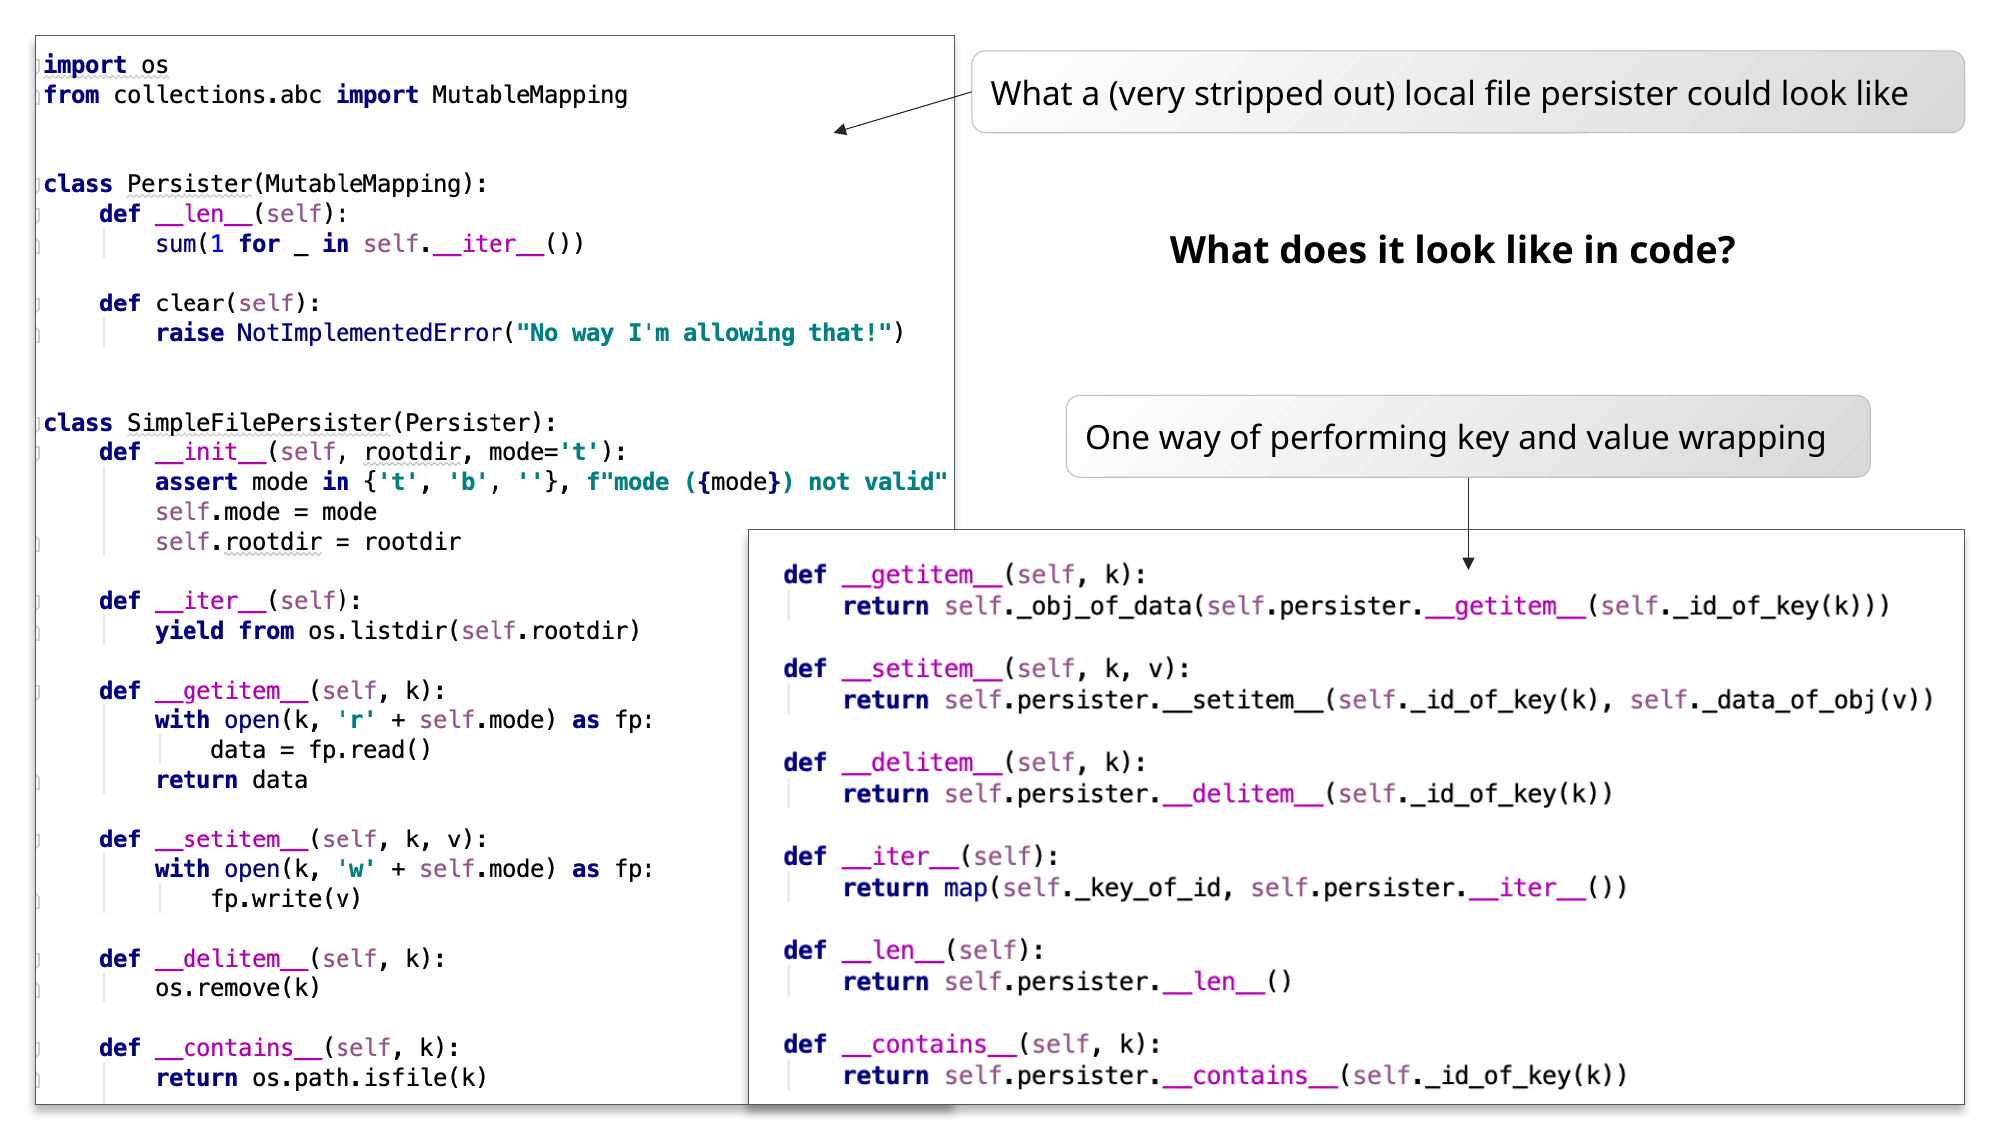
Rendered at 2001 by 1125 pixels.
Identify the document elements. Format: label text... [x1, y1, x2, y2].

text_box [833, 91, 973, 133]
text_box What a (very stripped out) local file persister could look like [971, 50, 1966, 134]
text_box One way of performing key and value wrapping [1065, 394, 1871, 478]
text_box What does it look like in code? [1036, 219, 1871, 279]
picture [35, 35, 1965, 1105]
